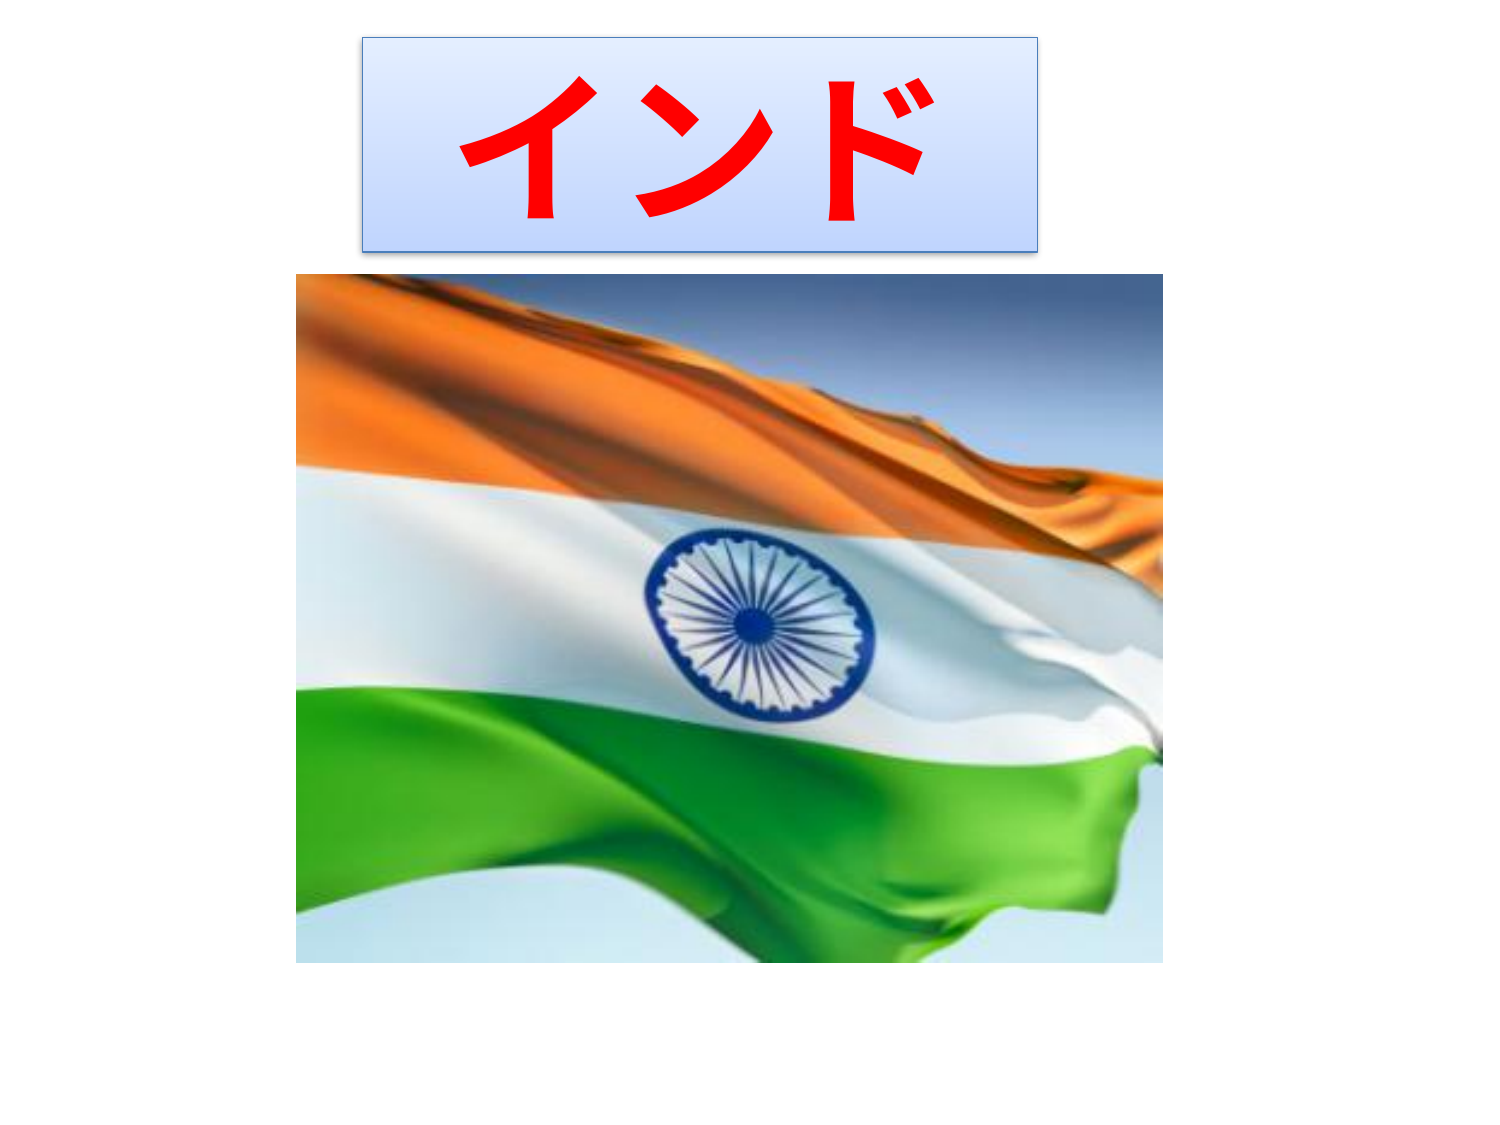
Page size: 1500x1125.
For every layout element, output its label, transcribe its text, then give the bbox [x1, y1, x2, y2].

text_box インド [362, 37, 1038, 253]
picture [296, 274, 1163, 963]
